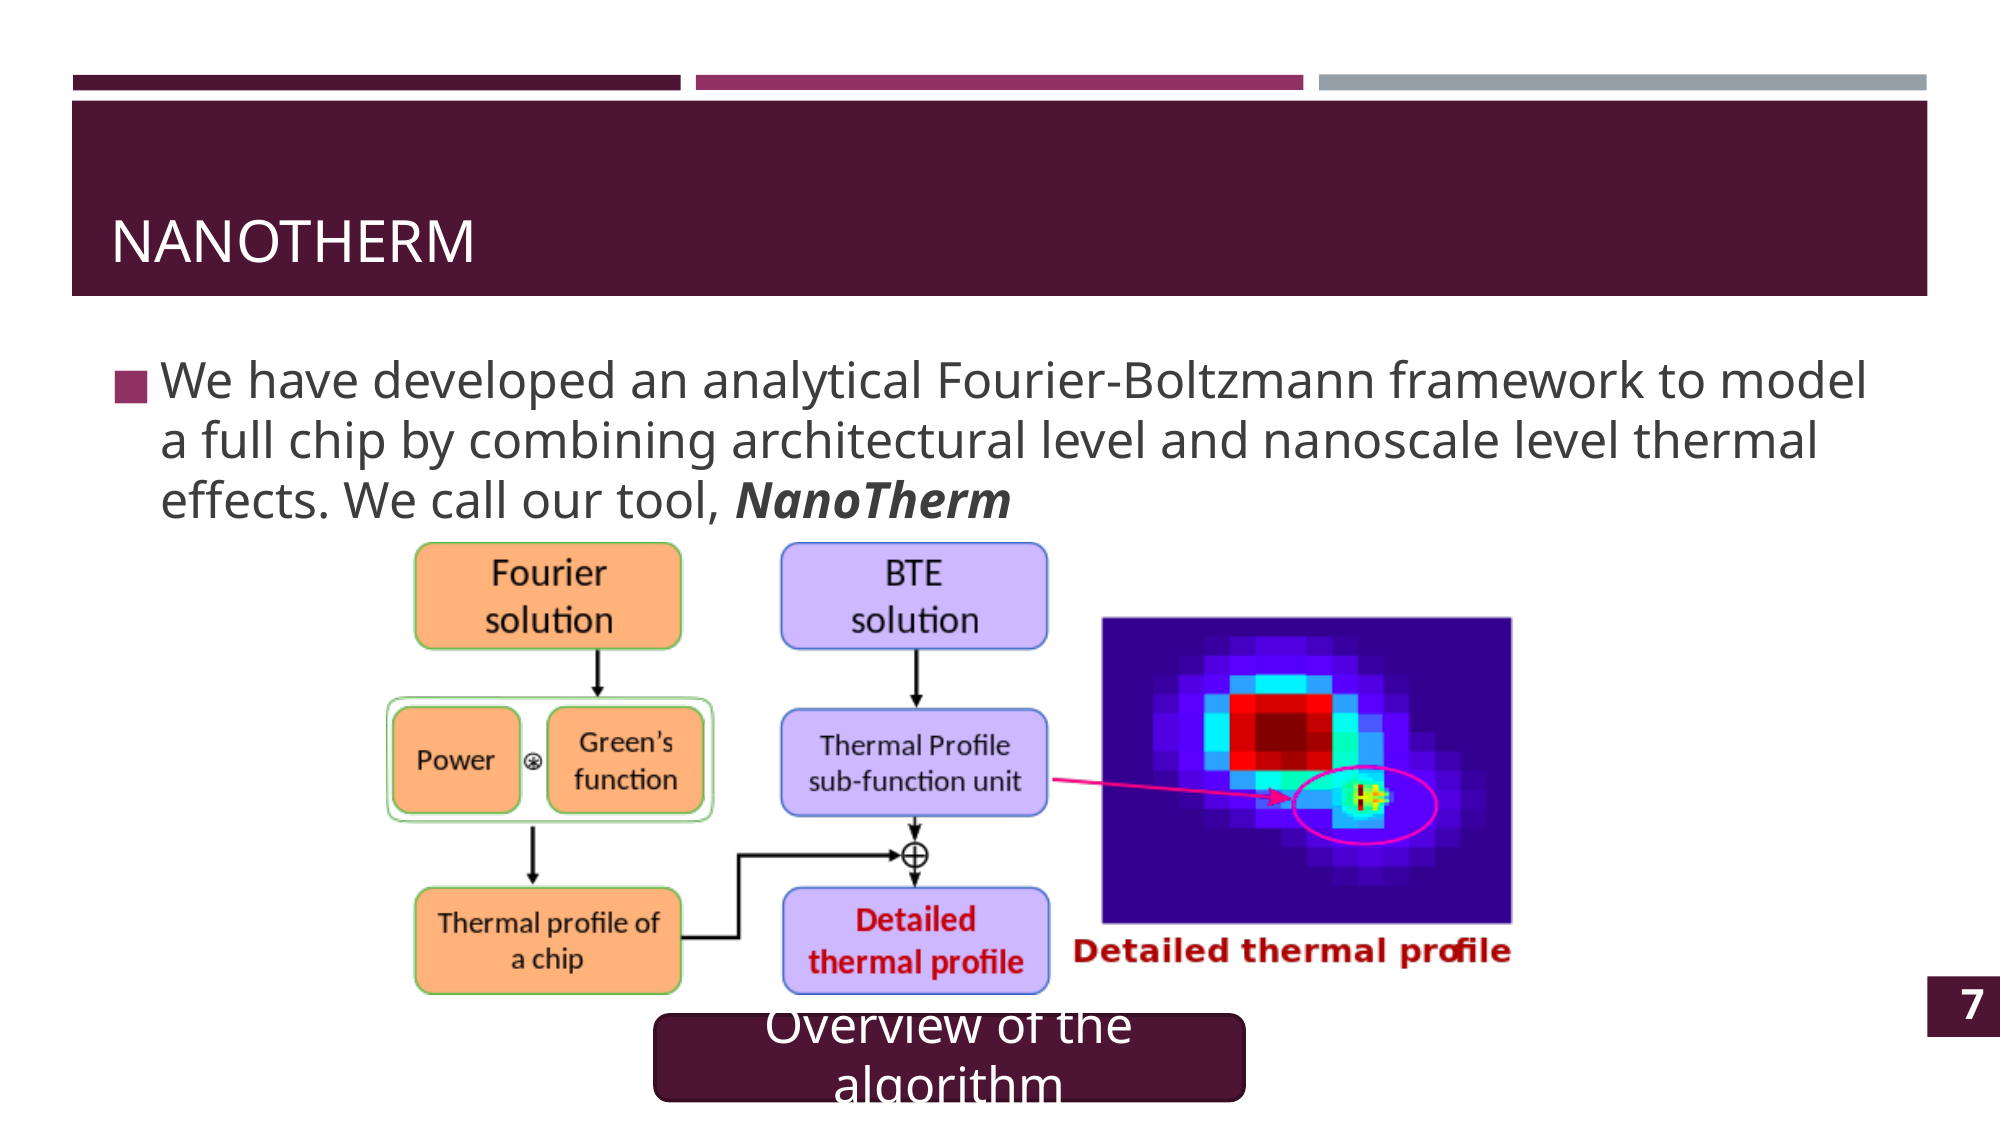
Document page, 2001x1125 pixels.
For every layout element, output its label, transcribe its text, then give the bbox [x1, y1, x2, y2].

text_box Overview of the algorithm [655, 1014, 1245, 1101]
title NANOTHERM [95, 115, 1905, 282]
list We have developed an analytical Fourier-Boltzmann framework to model a full chip by combining architectural level and nanoscale level thermal effects. We call our tool, NanoTherm [95, 357, 1905, 601]
picture [386, 542, 1514, 995]
slide_number 7 [1827, 976, 2000, 1037]
